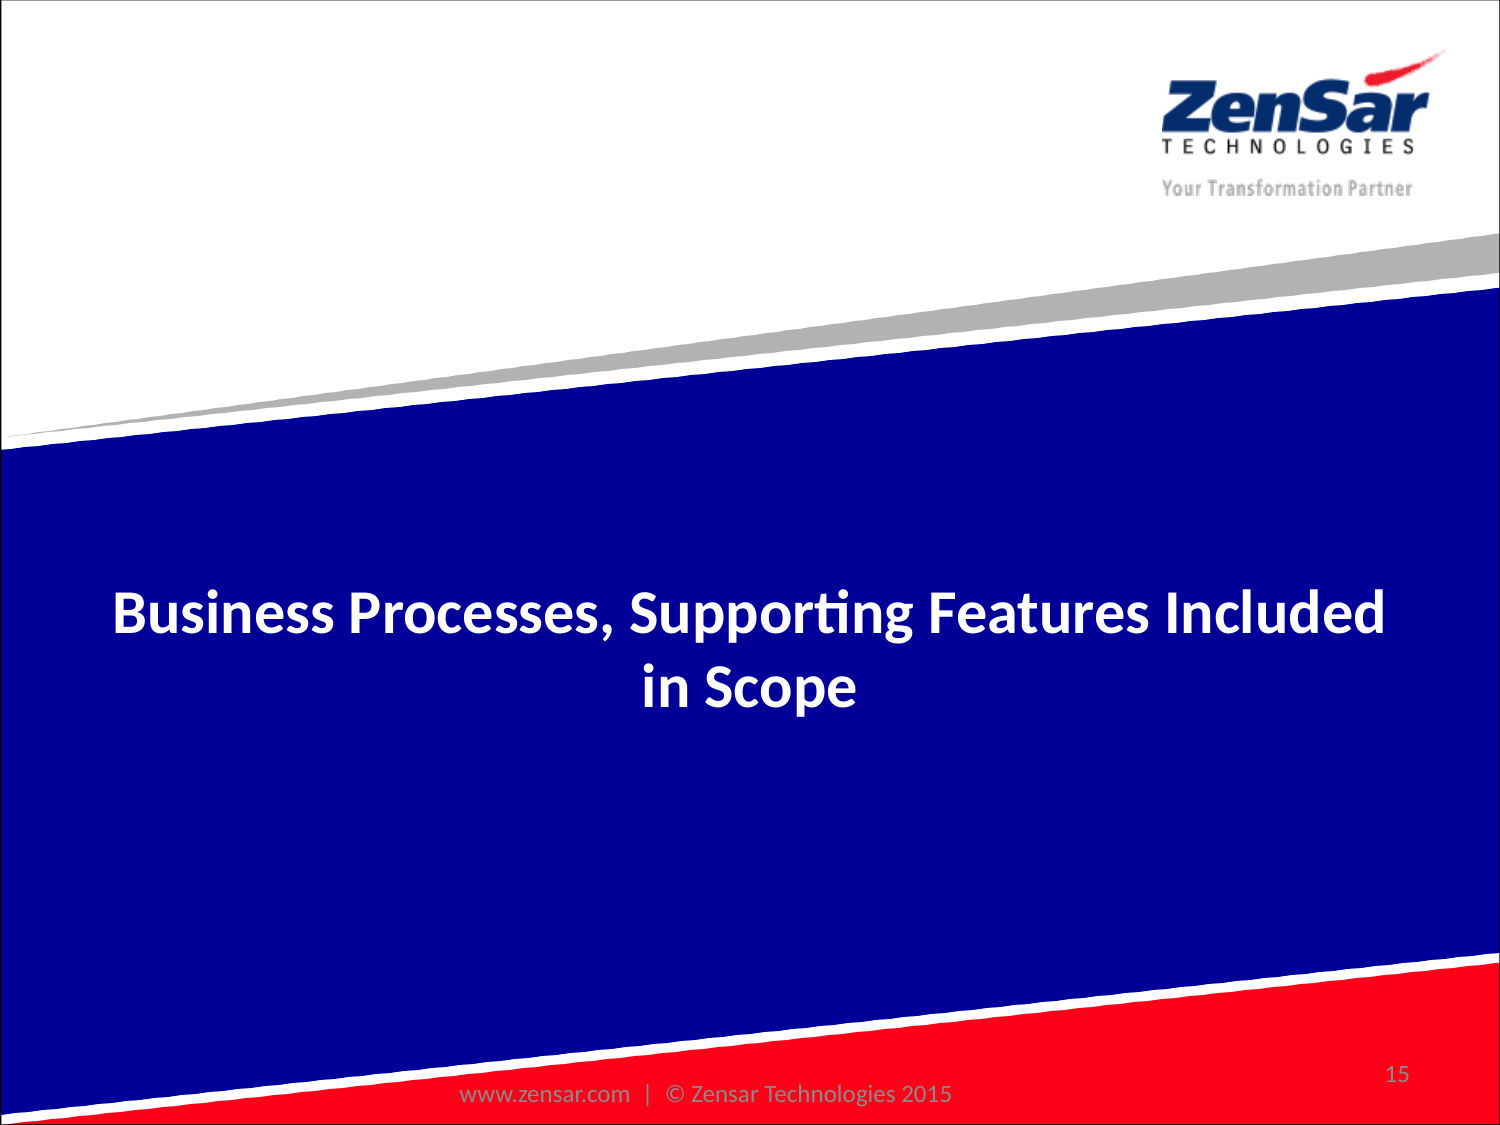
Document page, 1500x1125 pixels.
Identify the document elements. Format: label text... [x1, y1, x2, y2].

footer www.zensar.com | © Zensar Technologies 2015 [387, 1062, 1025, 1123]
slide_number 15 [1074, 1042, 1425, 1103]
title Business Processes, Supporting Features Included in Scope [75, 562, 1425, 804]
picture [0, 0, 1500, 1125]
